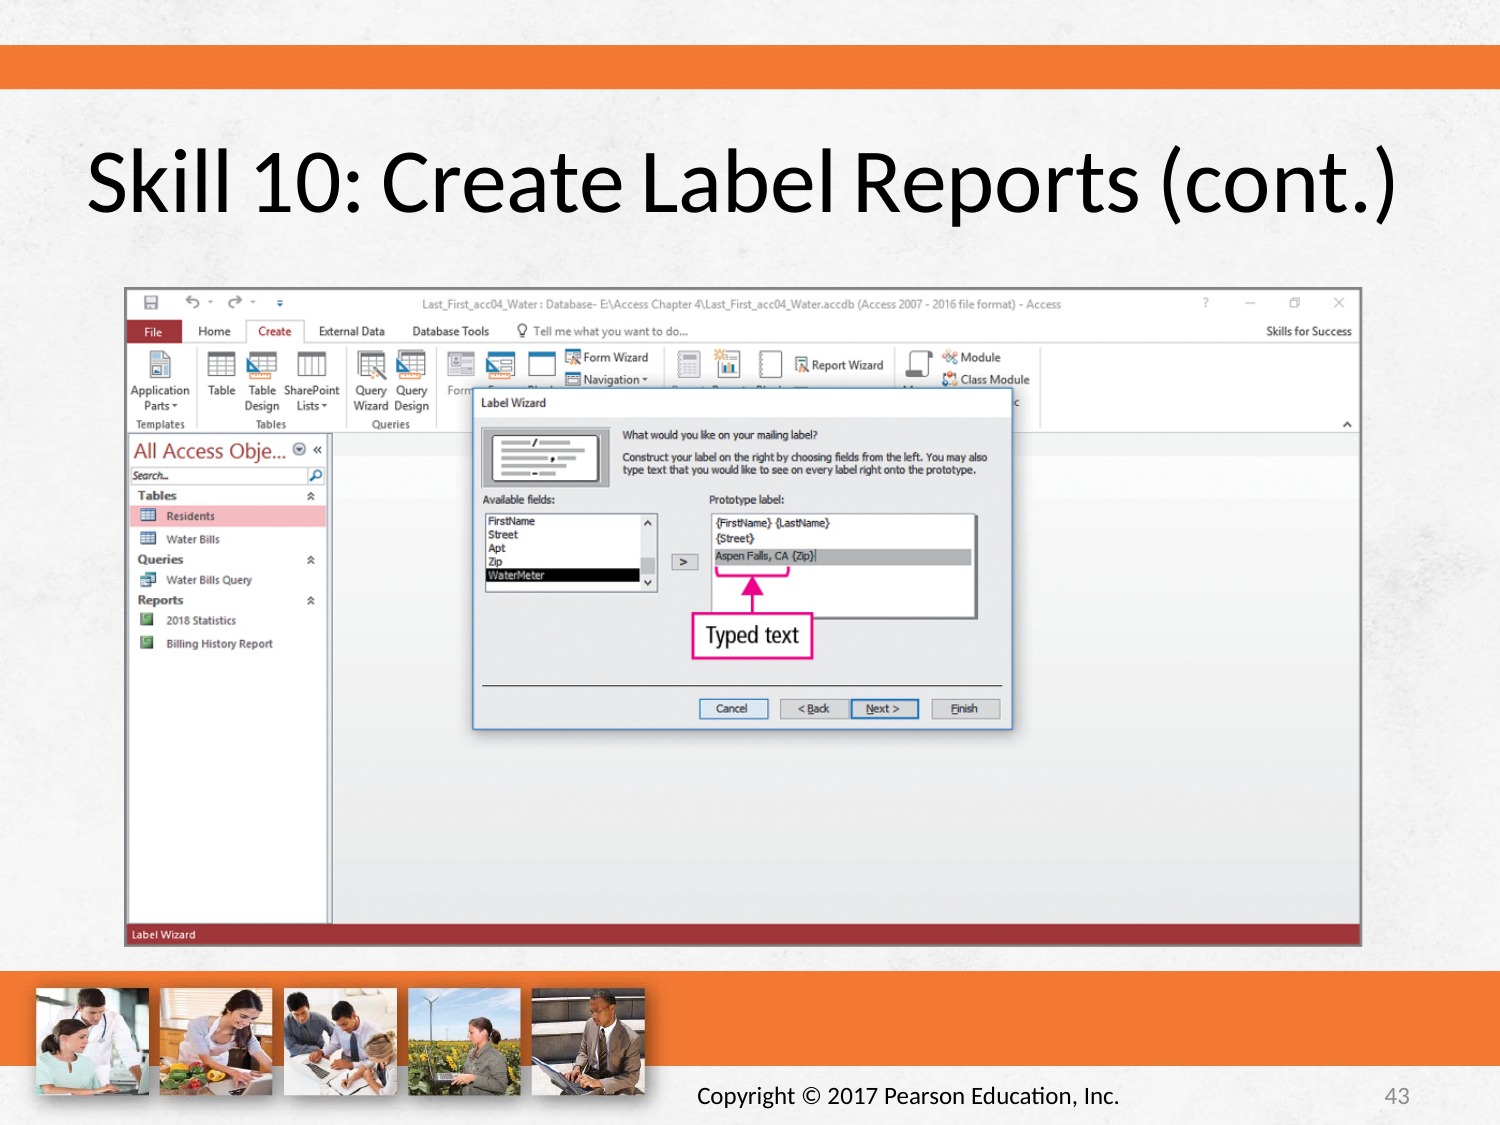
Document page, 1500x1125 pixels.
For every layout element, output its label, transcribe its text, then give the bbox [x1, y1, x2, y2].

title Skill 10: Create Label Reports (cont.) [37, 112, 1451, 276]
footer Copyright © 2017 Pearson Education, Inc. [649, 1065, 1074, 1125]
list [124, 287, 1364, 948]
slide_number 43 [1074, 1065, 1425, 1125]
picture [0, 0, 1500, 1125]
